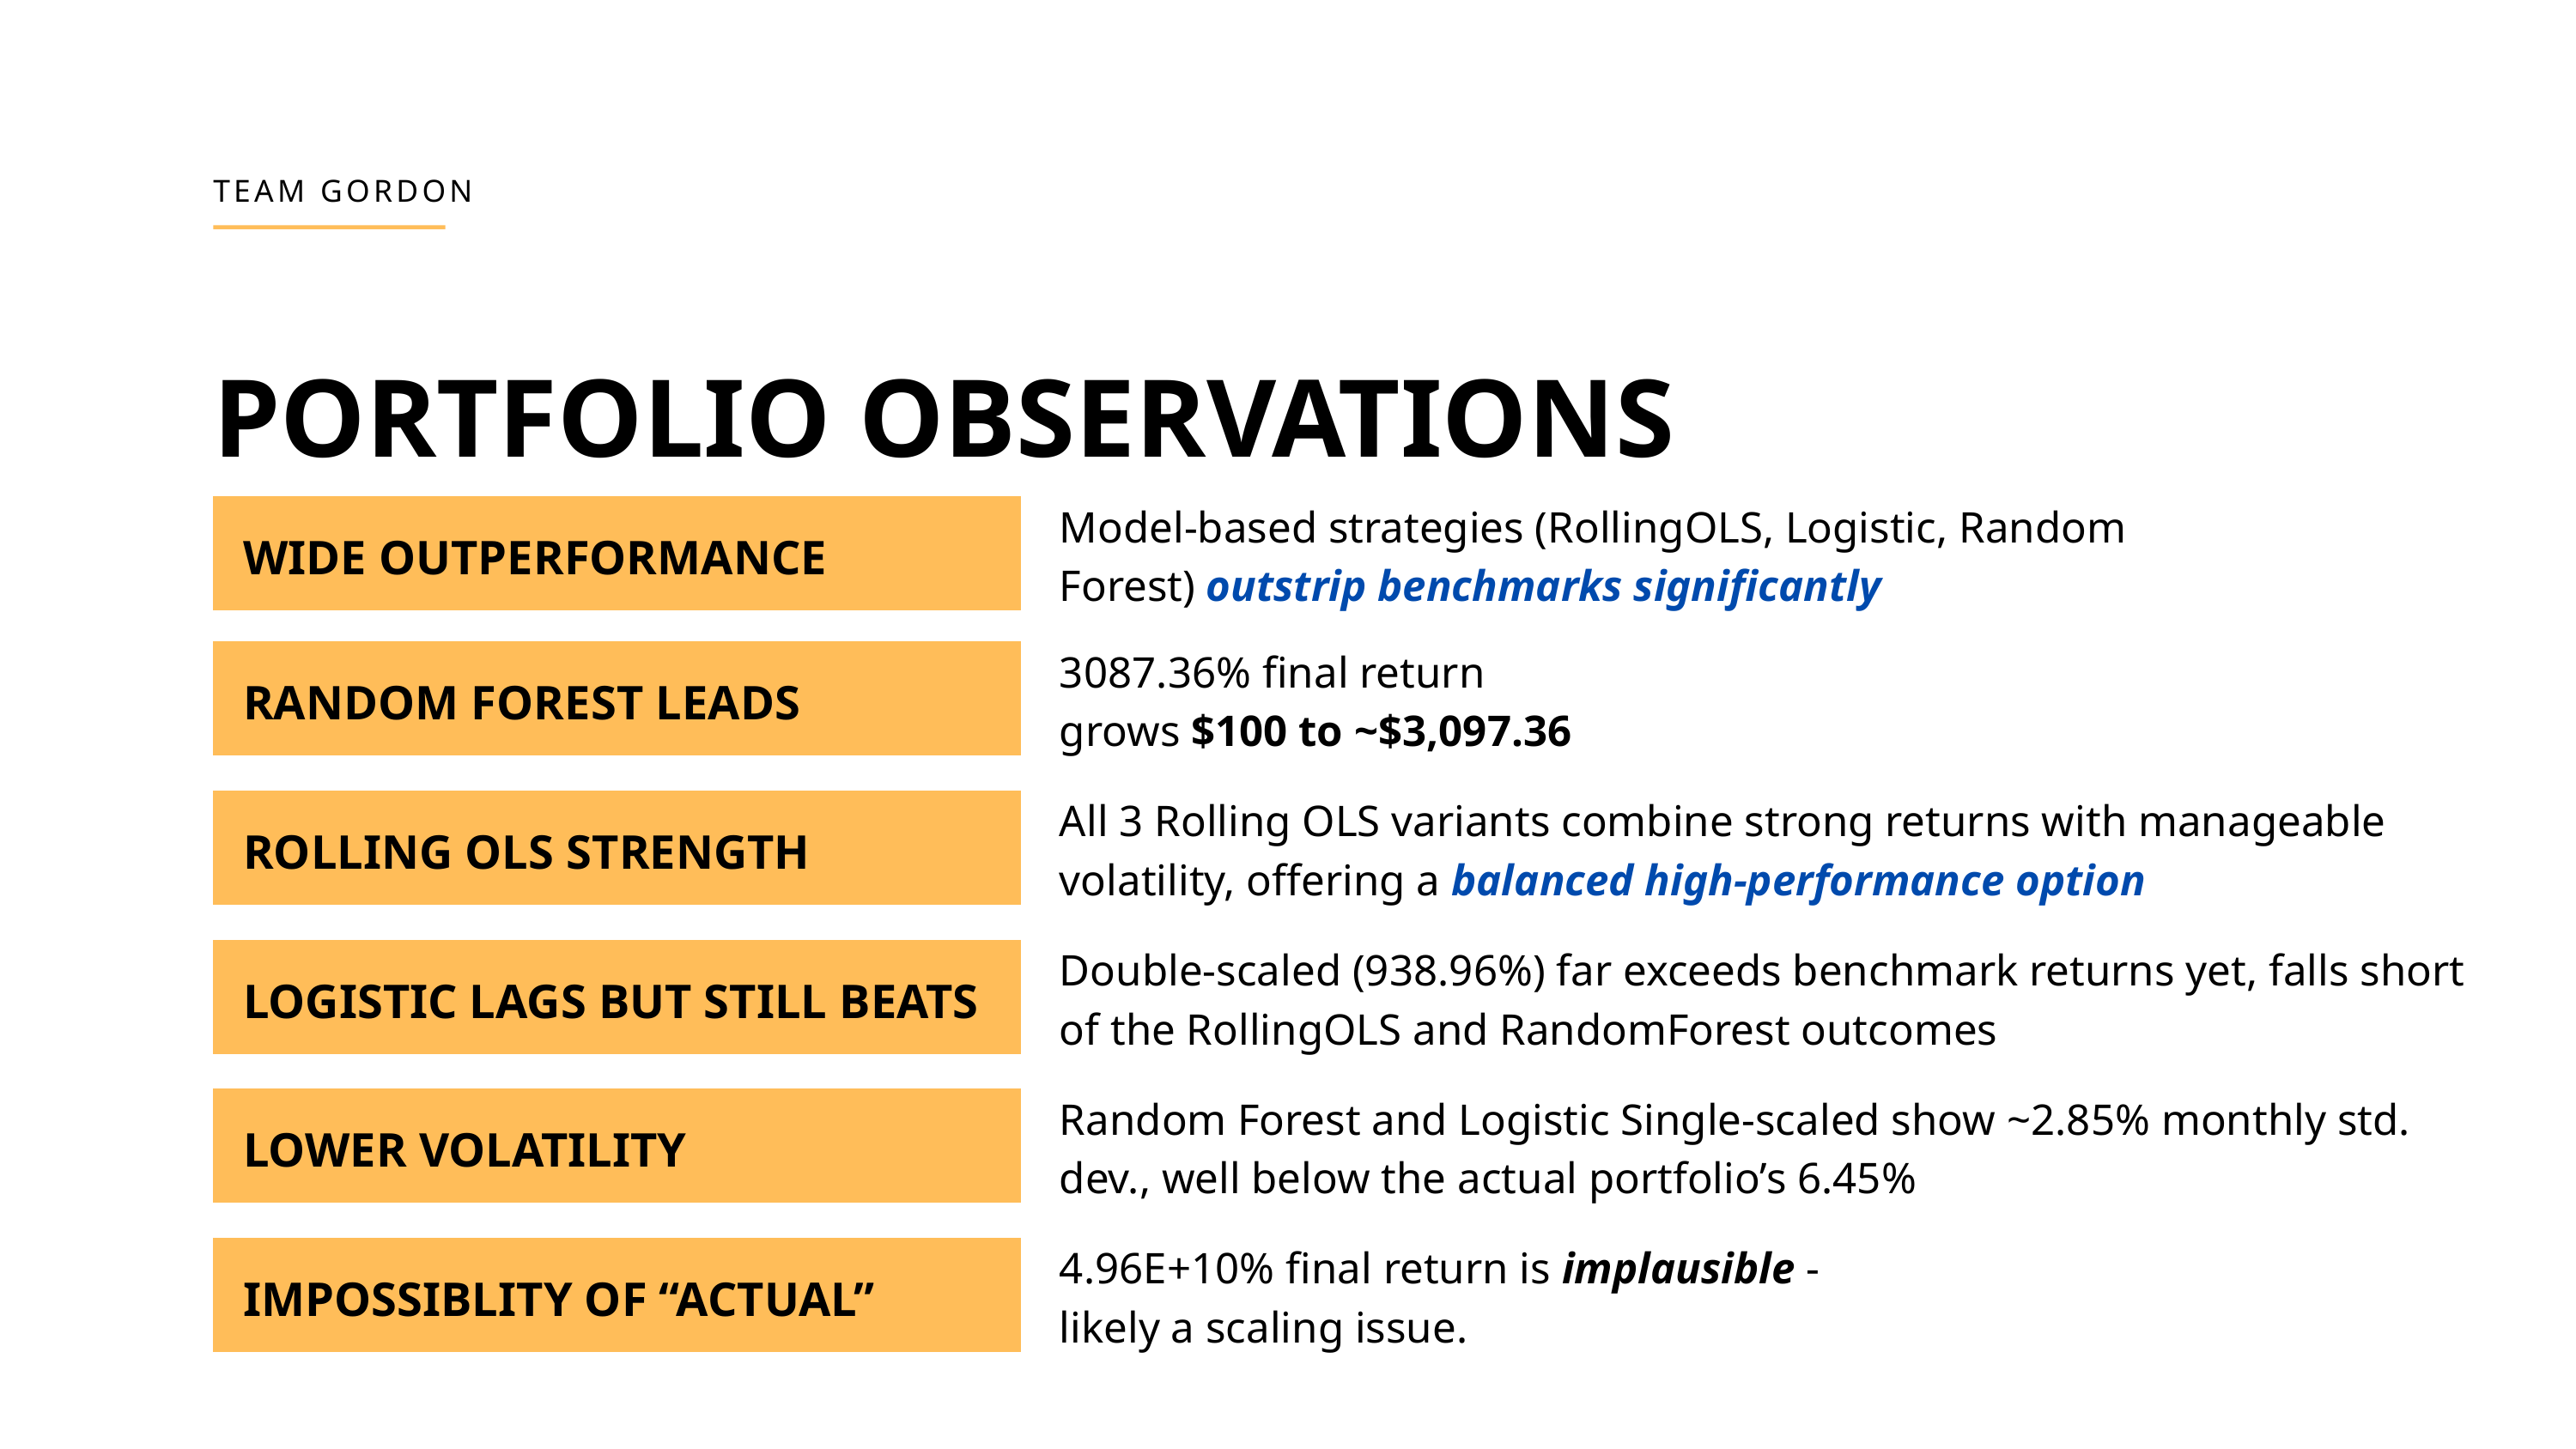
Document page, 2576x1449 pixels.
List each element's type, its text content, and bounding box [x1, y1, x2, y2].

text_box 3087.36% final return grows $100 to ~$3,097.36 [1059, 637, 2185, 755]
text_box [213, 641, 1022, 756]
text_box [213, 939, 1022, 1054]
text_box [213, 790, 1022, 906]
text_box PORTFOLIO OBSERVATIONS [213, 334, 1738, 479]
text_box TEAM GORDON [213, 165, 572, 209]
text_box All 3 Rolling OLS variants combine strong returns with manageable volatility, offering a balanced high-performance option [1059, 785, 2488, 905]
text_box 4.96E+10% final return is implausible - likely a scaling issue. [1059, 1233, 1863, 1352]
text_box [213, 1088, 1022, 1203]
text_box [213, 496, 1022, 611]
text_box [213, 1237, 1022, 1353]
text_box Double-scaled (938.96%) far exceeds benchmark returns yet, falls short of the RollingOLS and RandomForest outcomes [1059, 935, 2488, 1053]
text_box Random Forest and Logistic Single-scaled show ~2.85% monthly std. dev., well below the actual portfolio’s 6.45% [1059, 1084, 2488, 1203]
text_box Model-based strategies (RollingOLS, Logistic, Random Forest) outstrip benchmarks significantly [1059, 492, 2185, 610]
